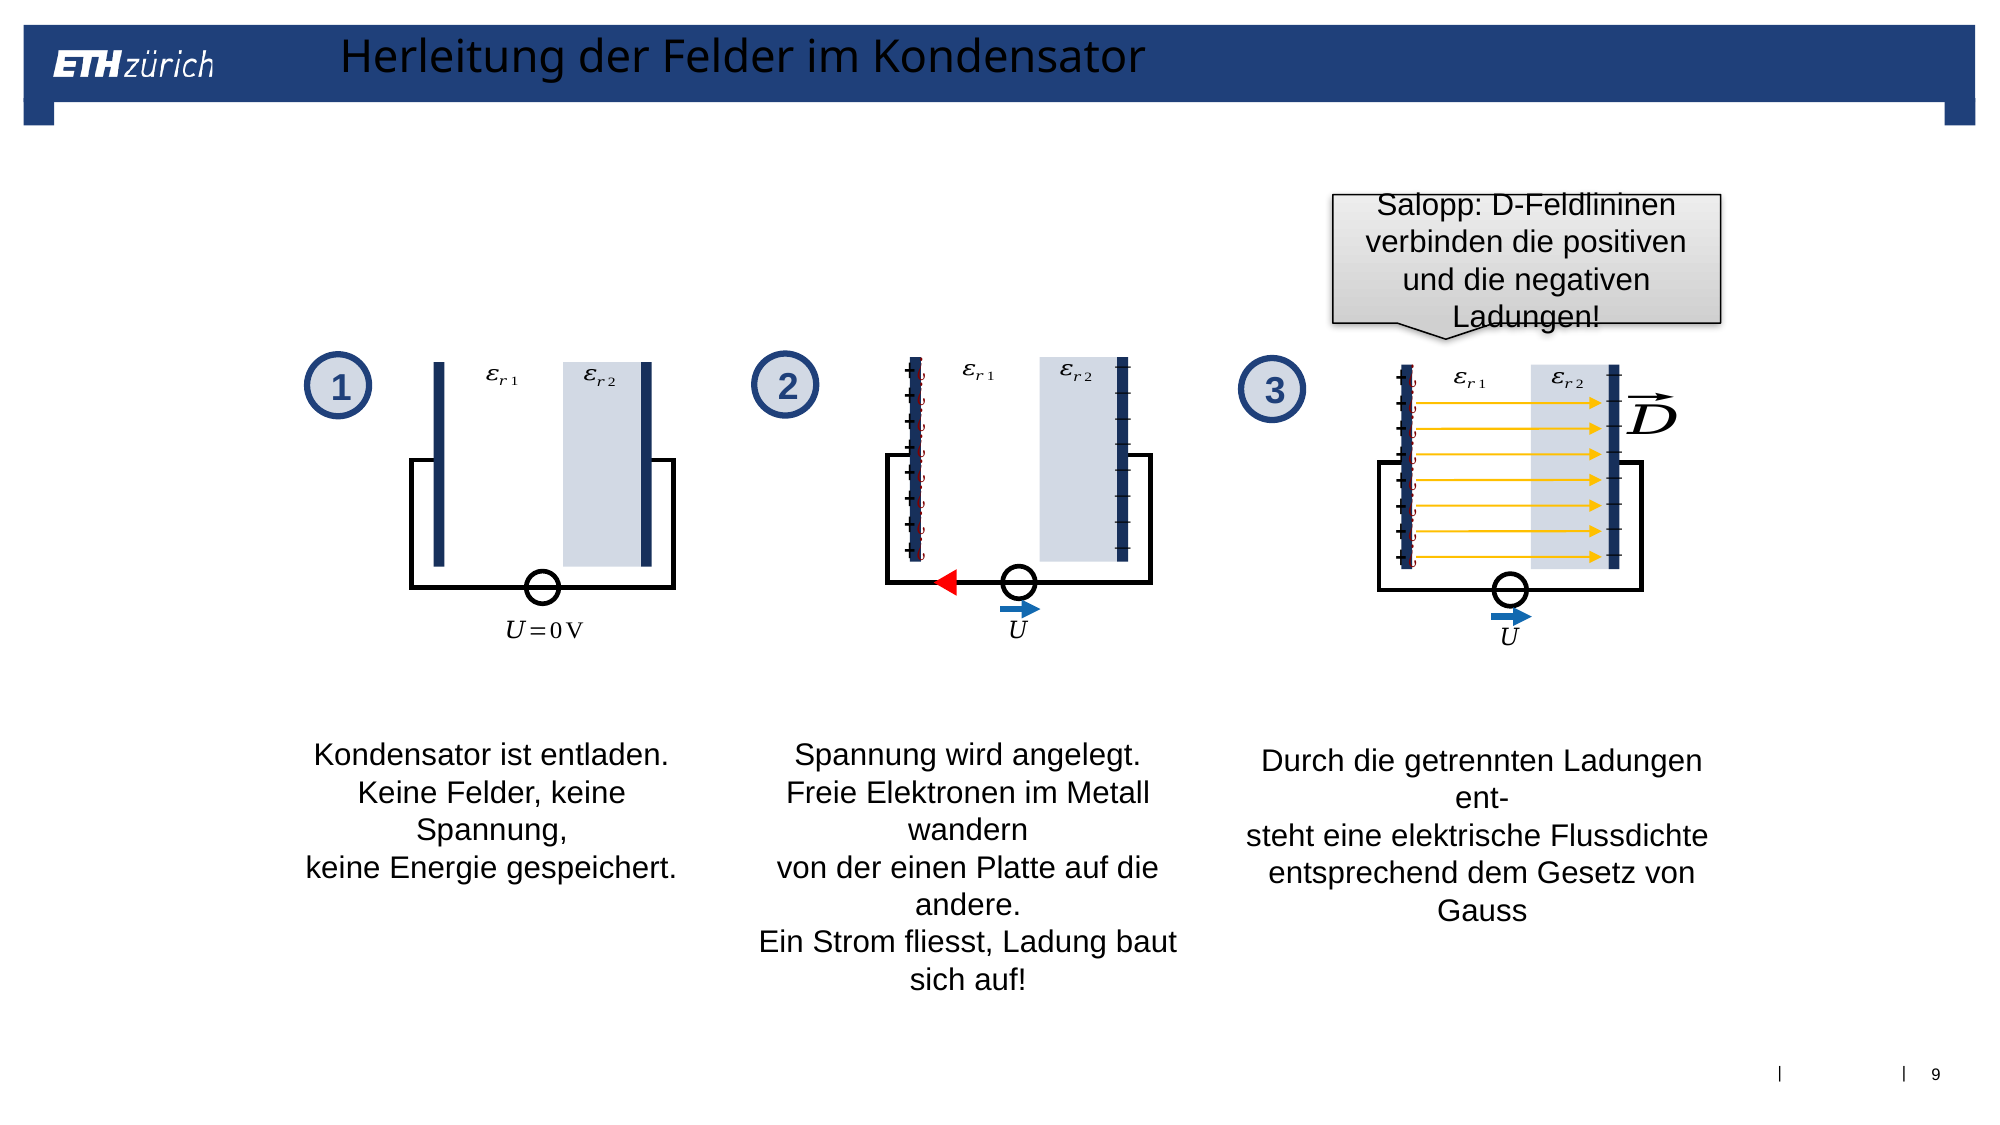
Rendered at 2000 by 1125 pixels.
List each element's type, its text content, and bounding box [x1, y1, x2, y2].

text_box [1602, 566, 1626, 570]
text_box Salopp: D-Feldlininen verbinden die positiven und die negativen Ladungen! [1332, 193, 1722, 340]
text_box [1395, 362, 1419, 570]
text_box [1110, 354, 1135, 562]
text_box Kondensator ist entladen. Keine Felder, keine Spannung, keine Energie gespeichert. [288, 727, 696, 892]
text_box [1378, 364, 1642, 652]
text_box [1602, 362, 1626, 389]
slide_number 9 [1906, 1034, 1966, 1112]
text_box Herleitung der Felder im Kondensator [324, 19, 1675, 89]
text_box 2 [752, 351, 819, 418]
text_box Spannung wird angelegt. Freie Elektronen im Metall wandern von der einen Platte auf die andere. Ein Strom fliesst, Ladung baut sich auf! [716, 727, 1221, 1004]
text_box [410, 361, 675, 645]
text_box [1416, 390, 1683, 558]
text_box 1 [304, 352, 372, 419]
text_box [903, 354, 927, 562]
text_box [887, 356, 1151, 645]
text_box 3 [1238, 355, 1306, 423]
